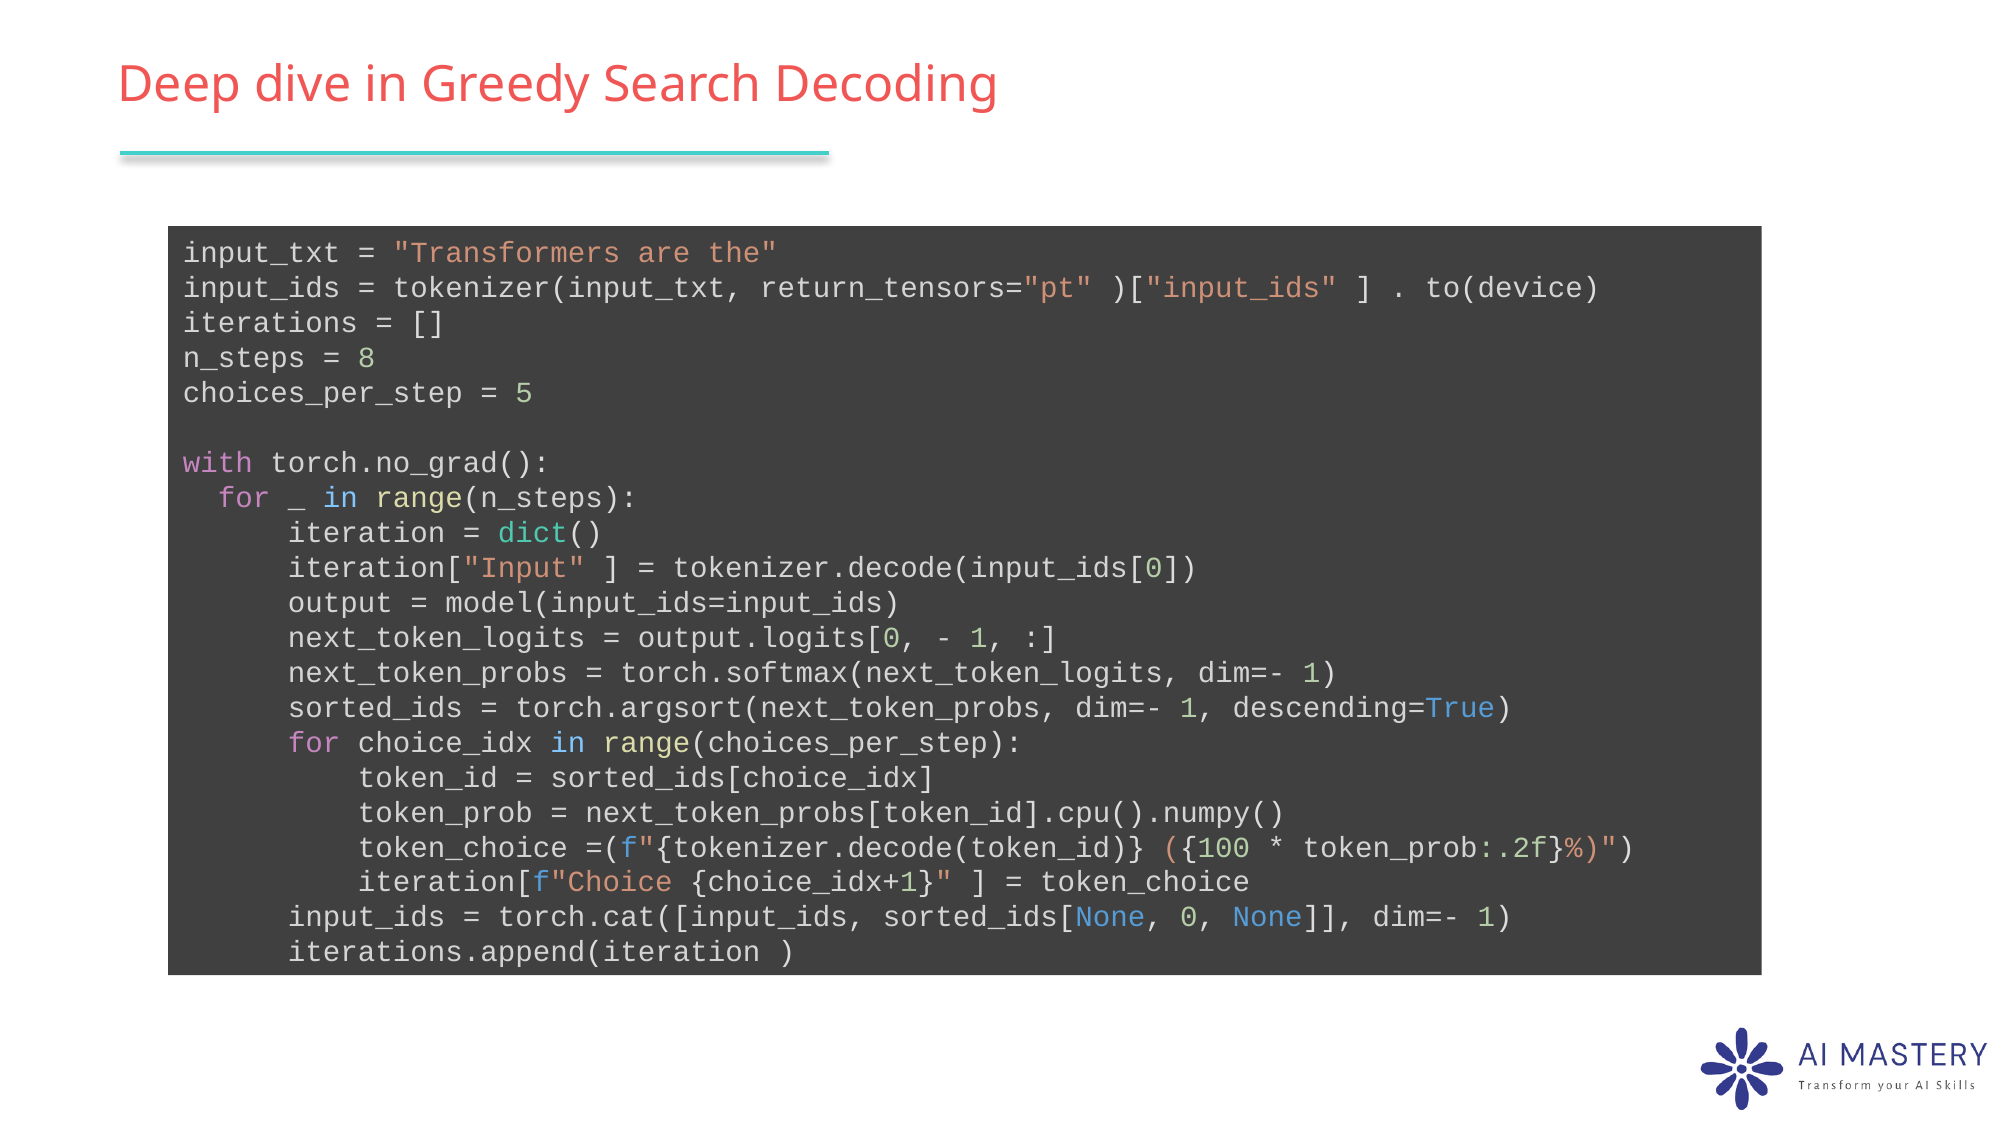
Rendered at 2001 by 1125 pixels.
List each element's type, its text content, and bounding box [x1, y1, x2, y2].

title Deep dive in Greedy Search Decoding [102, 0, 1828, 195]
text_box input_txt = "Transformers are the" input_ids = tokenizer(input_txt, return_tensors="pt" )["input_ids" ] . to(device) iterations = [] n_steps = 8 choices_per_step = 5 with torch.no_grad(): for _ in range(n_steps): iteration = dict() iteration["Input" ] = tokenizer.decode(input_ids[0]) output = model(input_ids=input_ids) next_token_logits = output.logits[0, - 1, :] next_token_probs = torch.softmax(next_token_logits, dim=- 1) sorted_ids = torch.argsort(next_token_probs, dim=- 1, descending=True) for choice_idx in range(choices_per_step): token_id = sorted_ids[choice_idx] token_prob = next_token_probs[token_id].cpu().numpy() token_choice =(f"{tokenizer.decode(token_id)} ({100 * token_prob:.2f}%)") iteration[f"Choice {choice_idx+1}" ] = token_choice input_ids = torch.cat([input_ids, sorted_ids[None, 0, None]], dim=- 1) iterations.append(iteration ) [168, 226, 1762, 976]
picture [1687, 1013, 2000, 1125]
